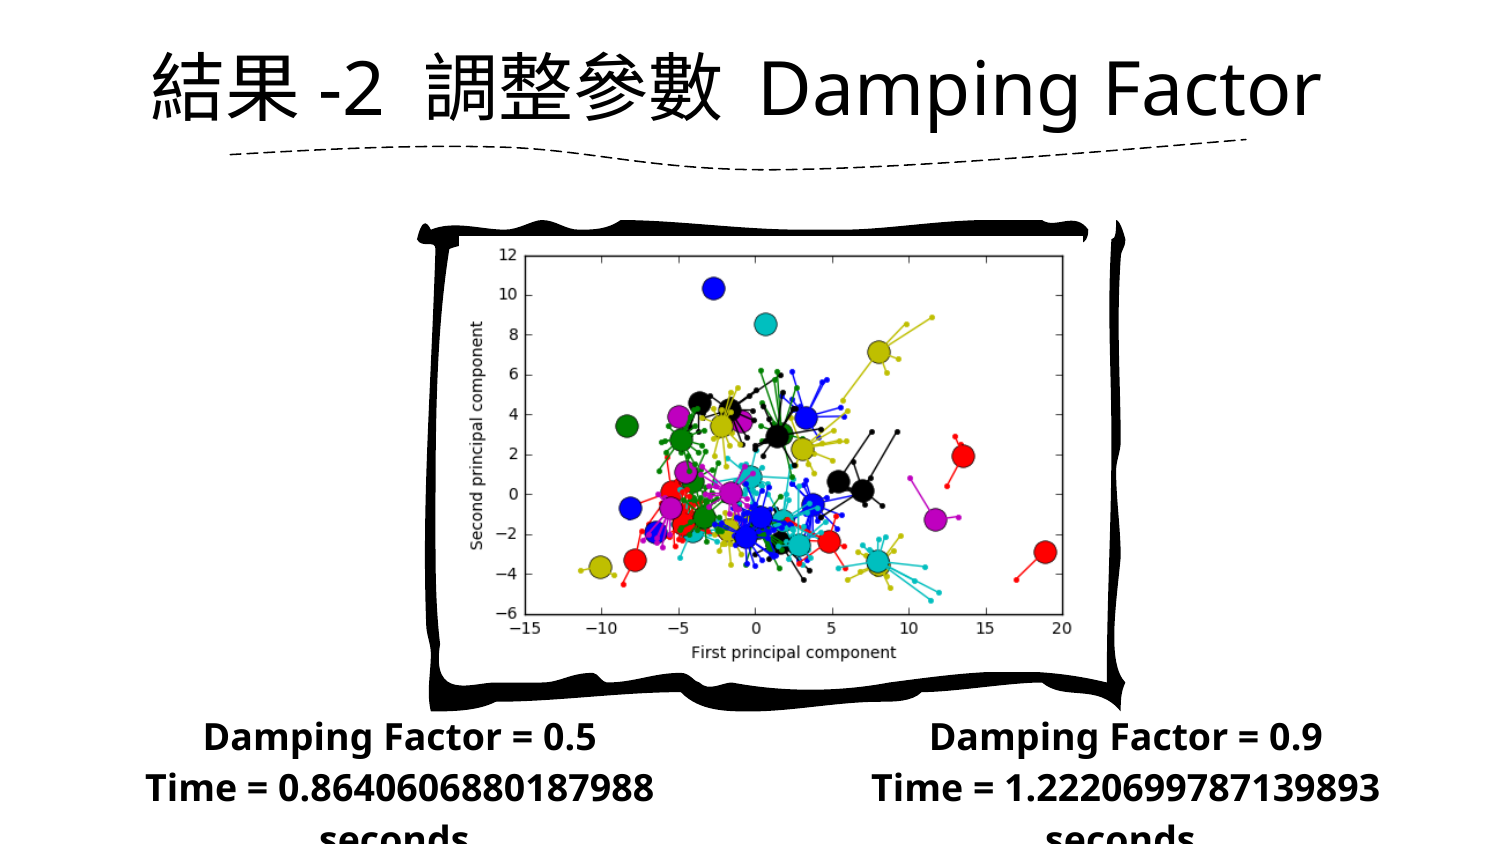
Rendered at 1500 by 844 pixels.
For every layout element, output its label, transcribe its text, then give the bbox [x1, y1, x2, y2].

picture [459, 236, 1083, 673]
text_box [581, 154, 1069, 170]
text_box [416, 220, 1126, 712]
text_box Damping Factor = 0.9 Time = 1.2220699787139893 seconds. [772, 723, 1480, 844]
text_box 結果-2 調整參數 Damping Factor [88, 33, 1385, 154]
text_box Damping Factor = 0.5 Time = 0.8640606880187988 seconds. [46, 723, 754, 844]
